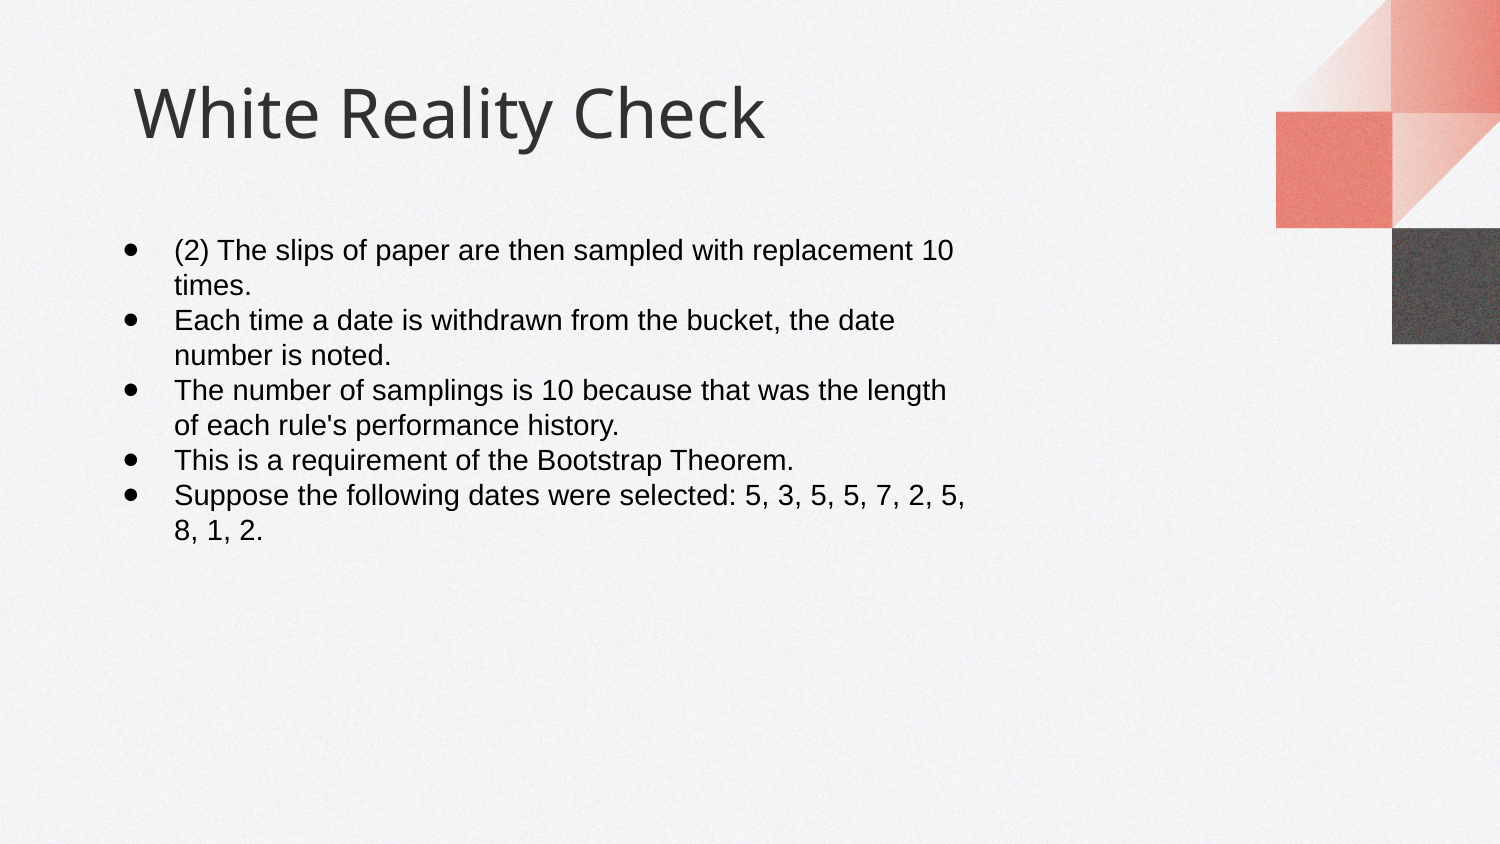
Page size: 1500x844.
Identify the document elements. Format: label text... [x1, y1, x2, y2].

title White Reality Check [118, 63, 1159, 158]
picture [0, 0, 1500, 844]
text_box (2) The slips of paper are then sampled with replacement 10 times. Each time a date is withdrawn from the bucket, the date number is noted. The number of samplings is 10 because that was the length of each rule's performance history. This is a requirement of the Bootstrap Theorem. Suppose the following dates were selected: 5, 3, 5, 5, 7, 2, 5, 8, 1, 2. [84, 216, 988, 701]
